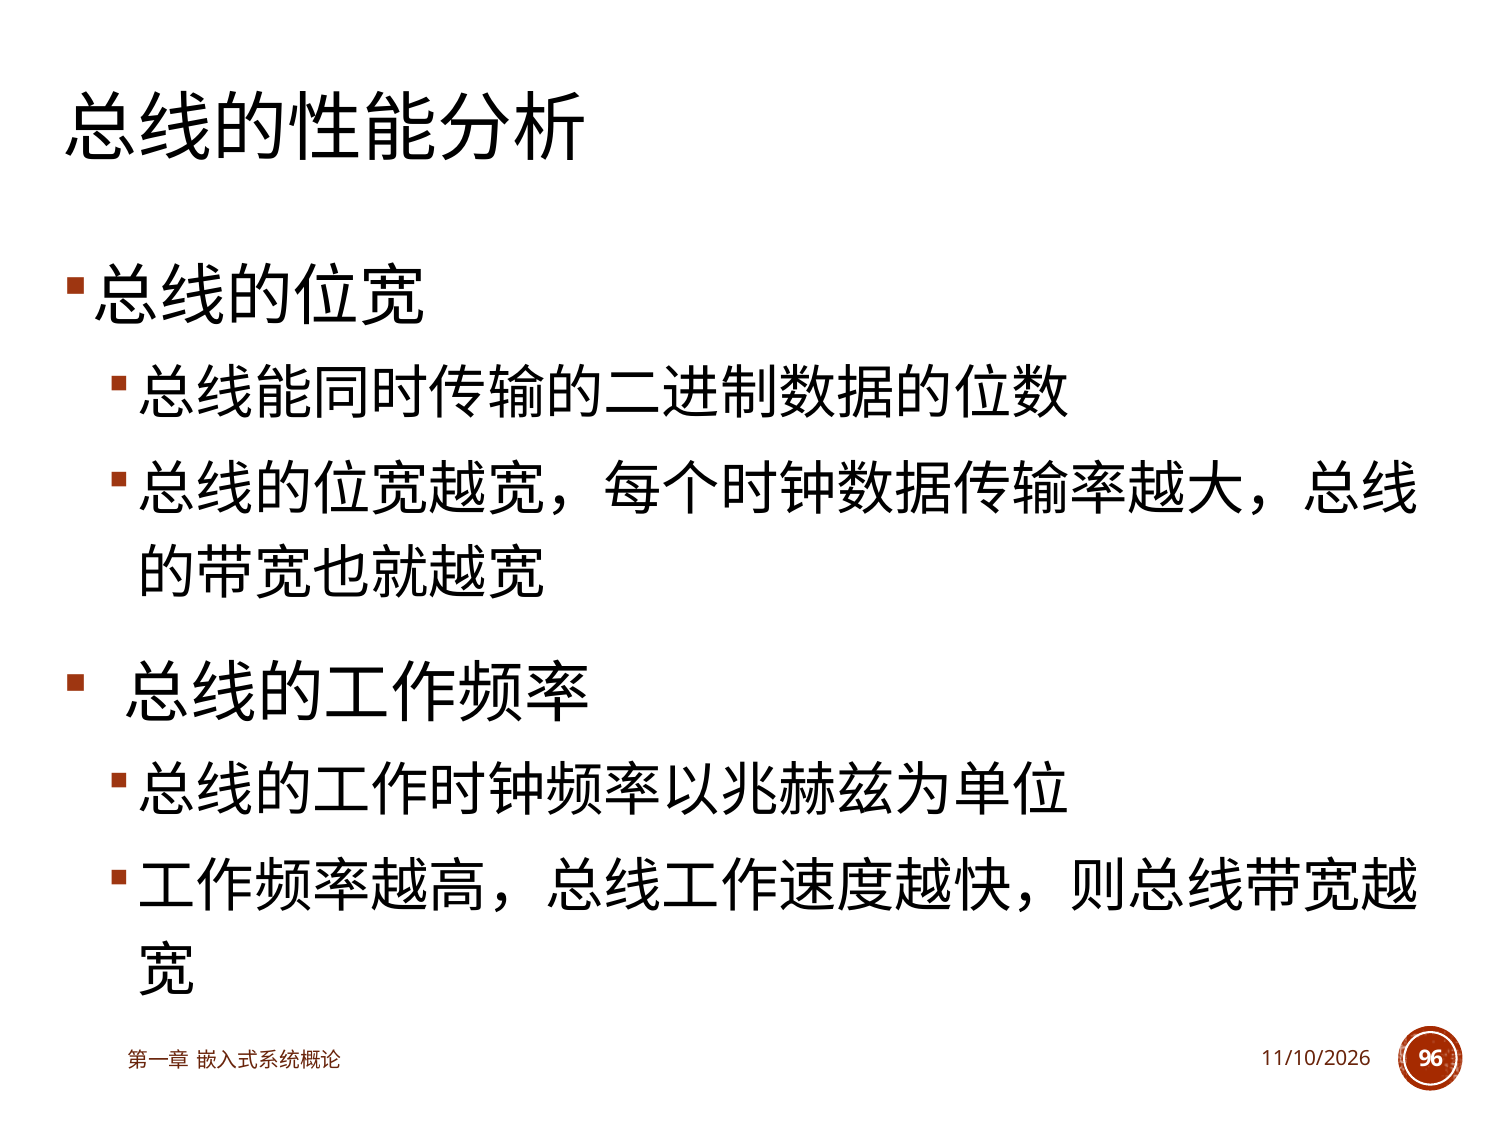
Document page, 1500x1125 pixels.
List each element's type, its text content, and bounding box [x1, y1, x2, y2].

slide_number 96 [1391, 1028, 1471, 1089]
list 总线的位宽 总线能同时传输的二进制数据的位数 总线的位宽越宽，每个时钟数据传输率越大，总线的带宽也就越宽 总线的工作频率 总线的工作时钟频率以兆赫兹为单位 工作频率越高，总线工作速度越快，则总线带宽越宽 [47, 228, 1471, 1013]
title 总线的性能分析 [47, 46, 1471, 215]
footer 第一章 嵌入式系统概论 [112, 1028, 891, 1089]
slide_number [982, 1028, 1386, 1089]
